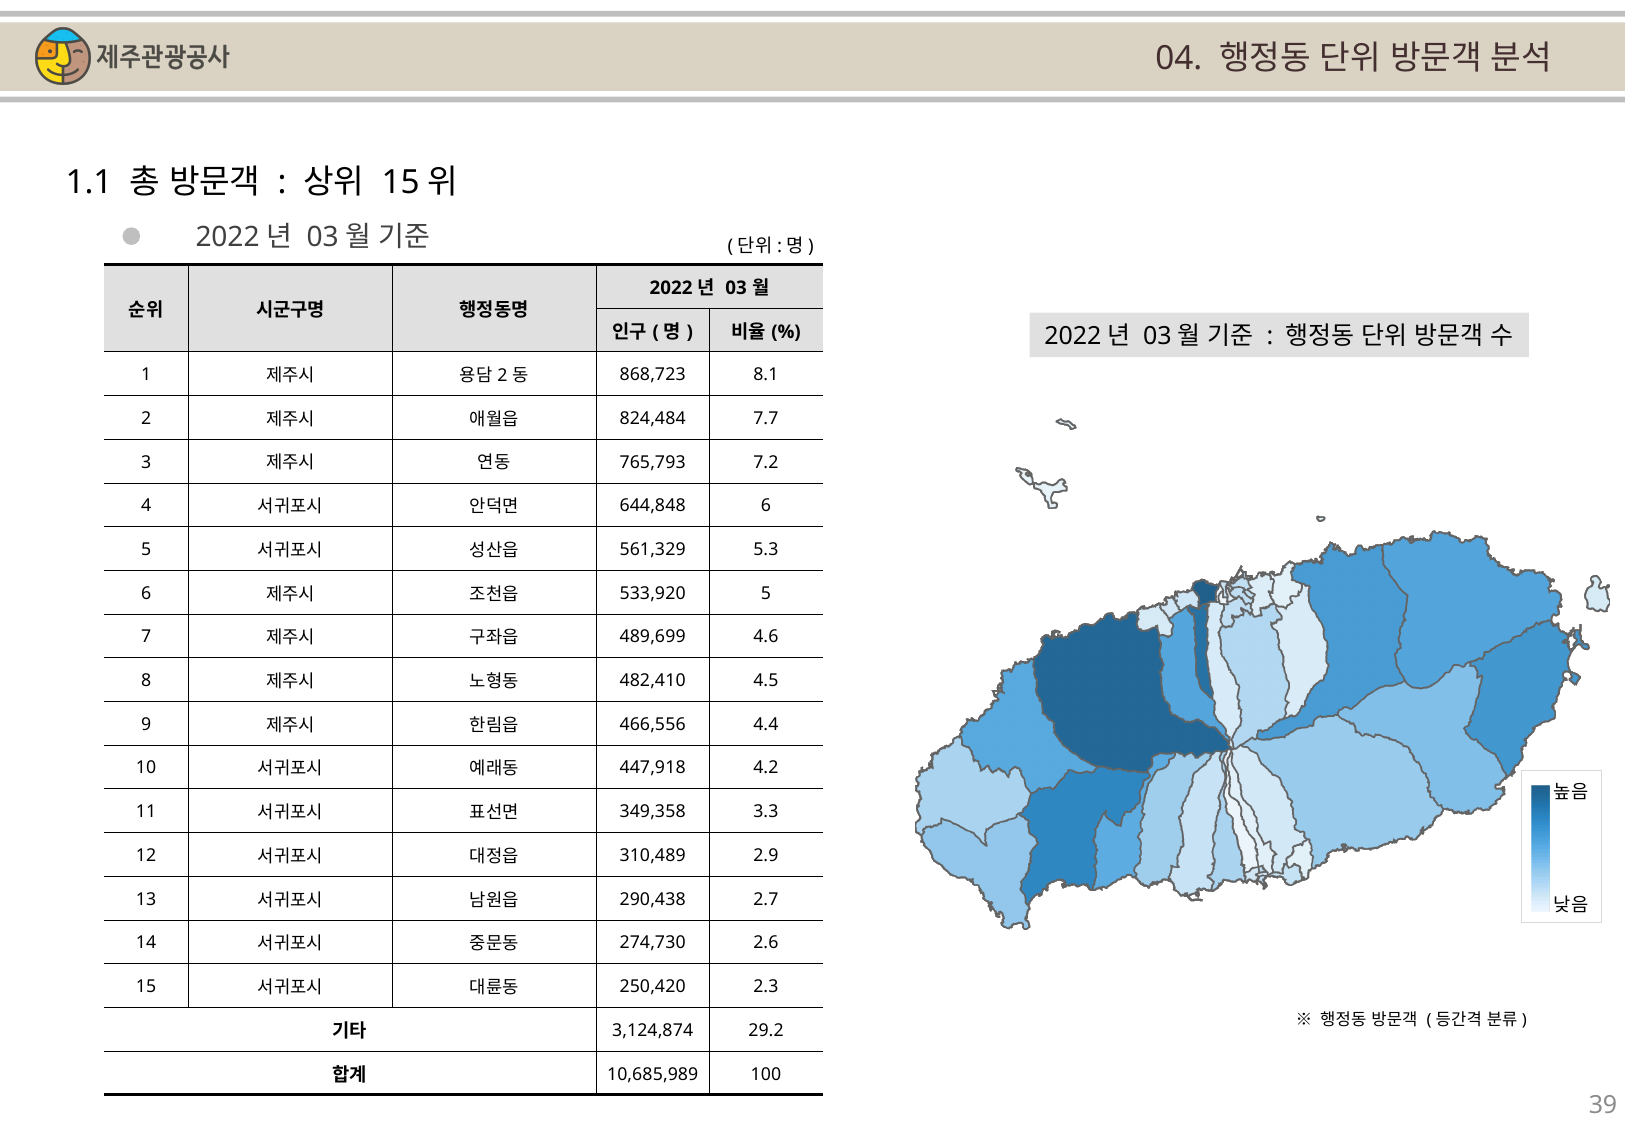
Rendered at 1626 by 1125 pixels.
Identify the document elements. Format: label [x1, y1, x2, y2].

table_cell [597, 615, 709, 657]
table_cell [189, 702, 392, 745]
table_cell [189, 833, 392, 876]
table_cell [710, 352, 823, 395]
table_cell [393, 396, 596, 439]
table_cell [597, 1008, 709, 1051]
table_cell [710, 877, 823, 920]
table_cell [710, 658, 823, 701]
table_cell [393, 964, 596, 1007]
table_cell [393, 527, 596, 570]
table_cell [104, 1052, 596, 1093]
table_cell [597, 746, 709, 788]
table_cell [597, 658, 709, 701]
table_cell [597, 789, 709, 832]
table_cell [393, 833, 596, 876]
table_cell [189, 571, 392, 614]
table_cell [710, 964, 823, 1007]
table_cell [597, 1052, 709, 1093]
table_cell [104, 527, 188, 570]
table_cell [710, 396, 823, 439]
table_header [189, 266, 392, 351]
table_cell [597, 440, 709, 483]
text_box [1042, 28, 1595, 84]
table_cell [104, 484, 188, 526]
table_cell [189, 789, 392, 832]
table_cell [597, 309, 709, 351]
table_cell [597, 352, 709, 395]
table_cell [189, 921, 392, 963]
table_cell [710, 921, 823, 963]
table_cell [393, 571, 596, 614]
table_cell [104, 921, 188, 963]
table_cell [710, 484, 823, 526]
table_cell [597, 527, 709, 570]
table_cell [597, 702, 709, 745]
table_cell [393, 746, 596, 788]
table_cell [393, 352, 596, 395]
table_cell [189, 440, 392, 483]
table_cell [393, 658, 596, 701]
table_cell [710, 833, 823, 876]
table_cell [710, 615, 823, 657]
table_cell [393, 789, 596, 832]
table_cell [104, 396, 188, 439]
table_cell [189, 746, 392, 788]
table_header [597, 266, 823, 308]
table_cell [189, 877, 392, 920]
table_cell [104, 746, 188, 788]
table_cell [189, 658, 392, 701]
table_cell [104, 658, 188, 701]
table_cell [393, 440, 596, 483]
table_cell [104, 964, 188, 1007]
table_cell [189, 964, 392, 1007]
table_cell [710, 309, 823, 351]
table_cell [597, 571, 709, 614]
table_cell [393, 702, 596, 745]
table_cell [104, 833, 188, 876]
table_cell [104, 571, 188, 614]
table_cell [710, 746, 823, 788]
table_cell [104, 702, 188, 745]
table_cell [597, 877, 709, 920]
table_cell [189, 352, 392, 395]
table_cell [104, 1008, 596, 1051]
table_cell [597, 833, 709, 876]
table_cell [597, 921, 709, 963]
text_box [713, 226, 829, 264]
picture [915, 236, 1610, 1112]
table_header [104, 266, 188, 351]
table_cell [104, 877, 188, 920]
picture [31, 26, 232, 87]
table_cell [104, 440, 188, 483]
table_cell [710, 571, 823, 614]
slide_number [1251, 1063, 1618, 1123]
table_cell [710, 1052, 823, 1093]
table_cell [393, 484, 596, 526]
table_cell [104, 615, 188, 657]
table_cell [189, 396, 392, 439]
table_cell [104, 352, 188, 395]
text_box [50, 152, 1144, 208]
text_box [121, 226, 141, 246]
table_cell [393, 615, 596, 657]
table_cell [104, 789, 188, 832]
table_cell [393, 921, 596, 963]
table_cell [710, 1008, 823, 1051]
table_header [393, 266, 596, 351]
table_cell [710, 702, 823, 745]
text_box [1521, 770, 1618, 925]
table_cell [710, 789, 823, 832]
table_cell [393, 877, 596, 920]
table_cell [189, 615, 392, 657]
table_cell [597, 396, 709, 439]
table_cell [710, 527, 823, 570]
table_cell [710, 440, 823, 483]
table_cell [597, 964, 709, 1007]
table_cell [189, 484, 392, 526]
table_cell [597, 484, 709, 526]
text_box [180, 210, 446, 260]
table_cell [189, 527, 392, 570]
